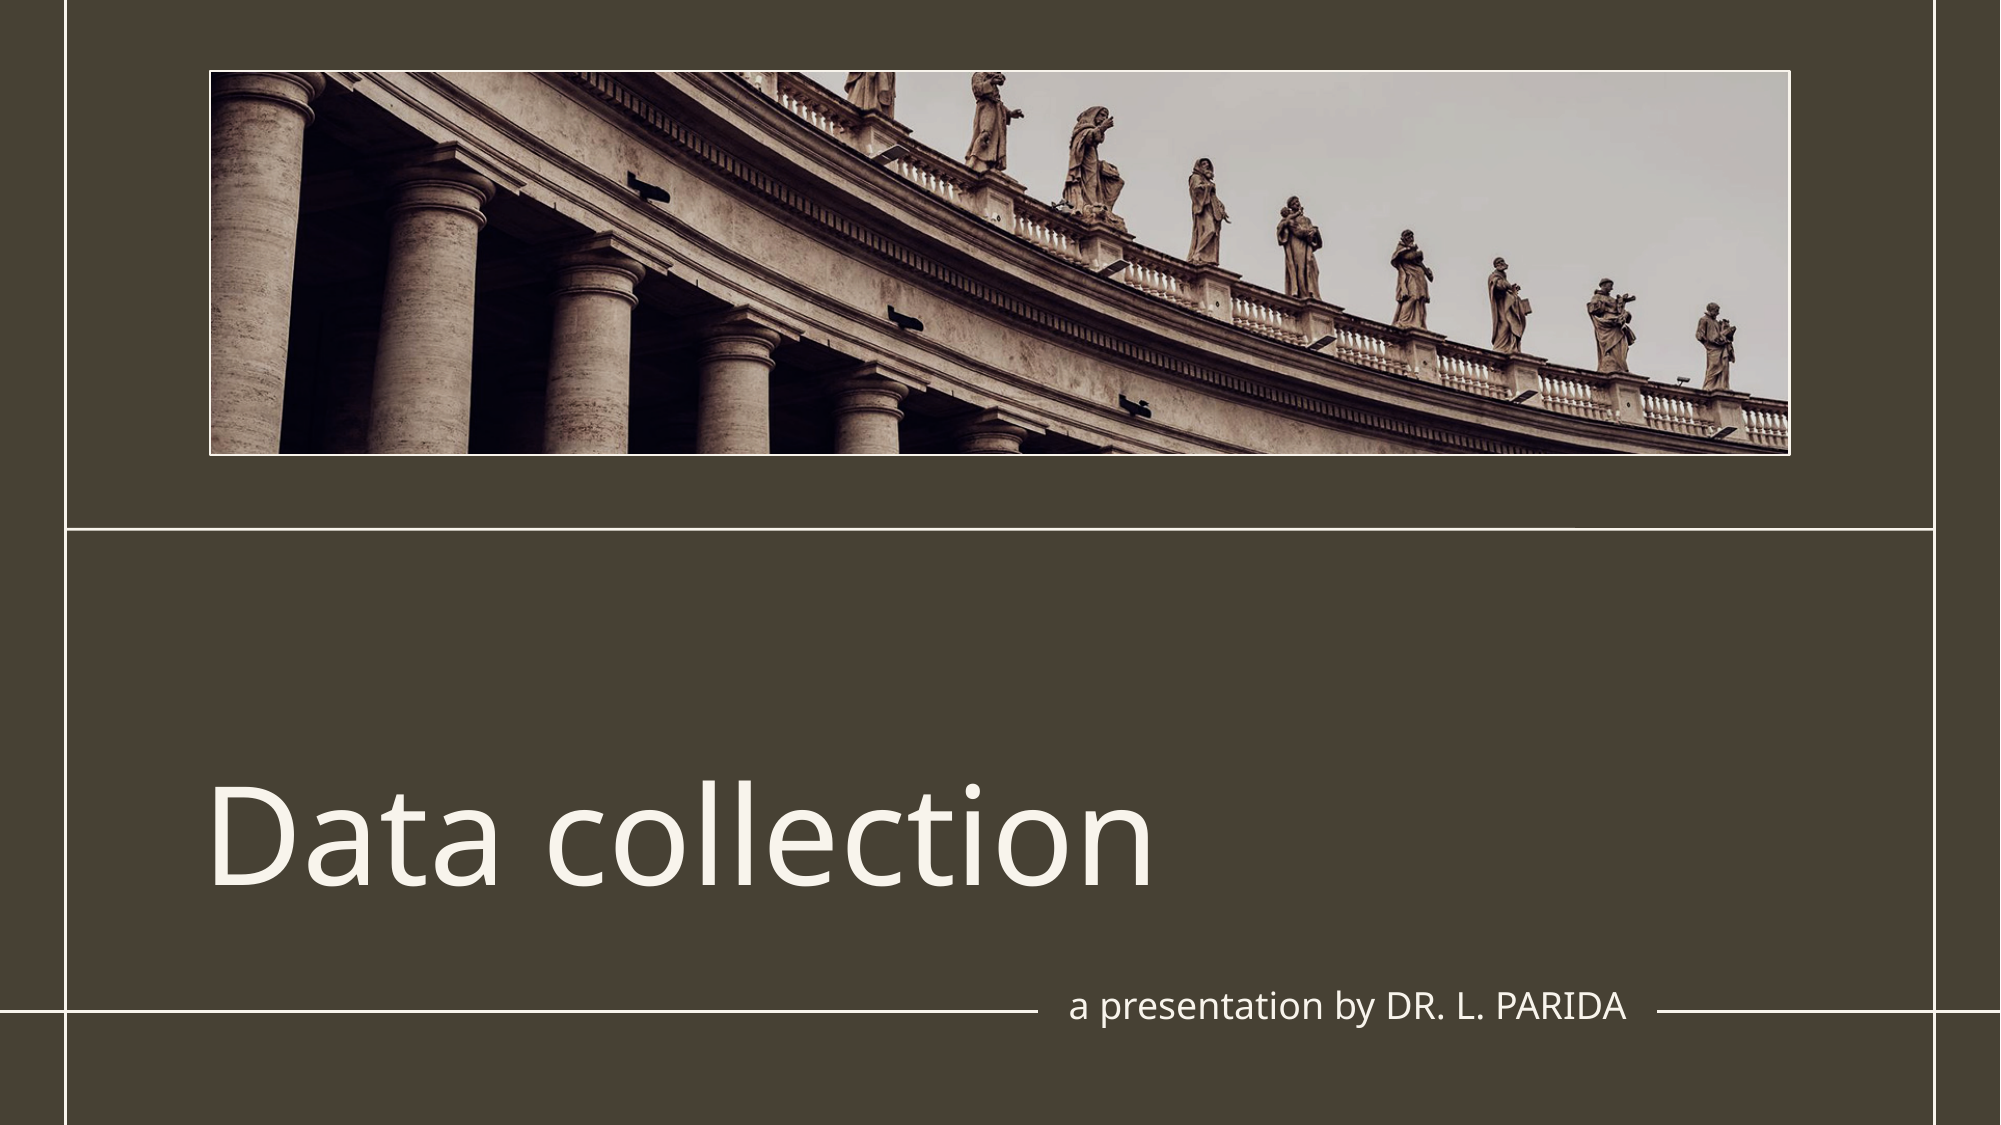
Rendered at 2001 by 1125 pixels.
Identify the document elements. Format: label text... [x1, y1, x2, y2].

title Data collection [187, 531, 1314, 923]
picture [211, 72, 1789, 454]
subtitle a presentation by DR. L. PARIDA [1038, 979, 1658, 1067]
